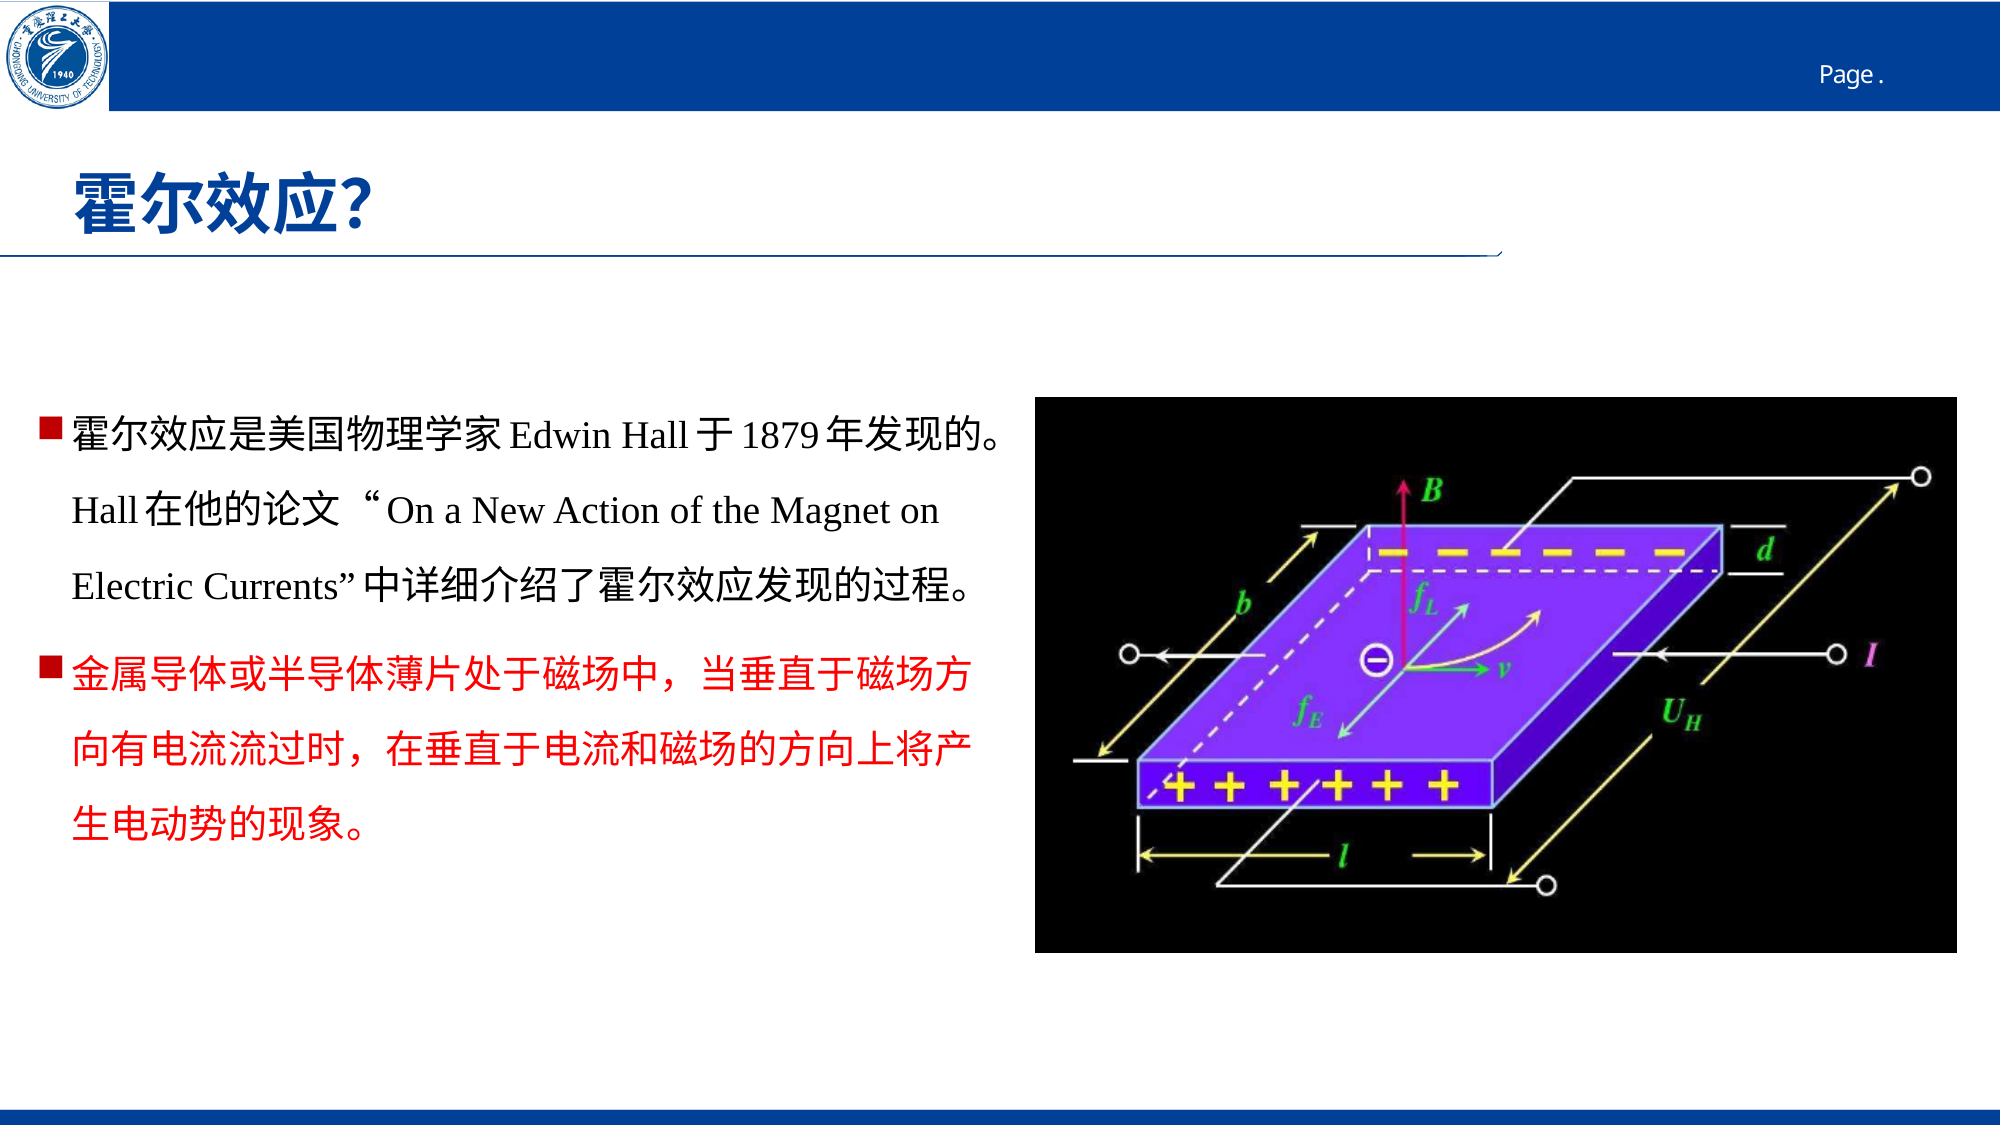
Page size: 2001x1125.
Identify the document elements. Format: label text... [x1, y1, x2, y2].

title 霍尔效应？ [57, 160, 481, 255]
picture [1035, 397, 1957, 953]
list 霍尔效应是美国物理学家Edwin Hall于1879年发现的。Hall在他的论文“On a New Action of the Magnet on Electric Currents”中详细介绍了霍尔效应发现的过程。 金属导体或半导体薄片处于磁场中，当垂直于磁场方向有电流流过时，在垂直于电流和磁场的方向上将产生电动势的现象。 [21, 373, 1000, 929]
picture [0, 2, 109, 112]
